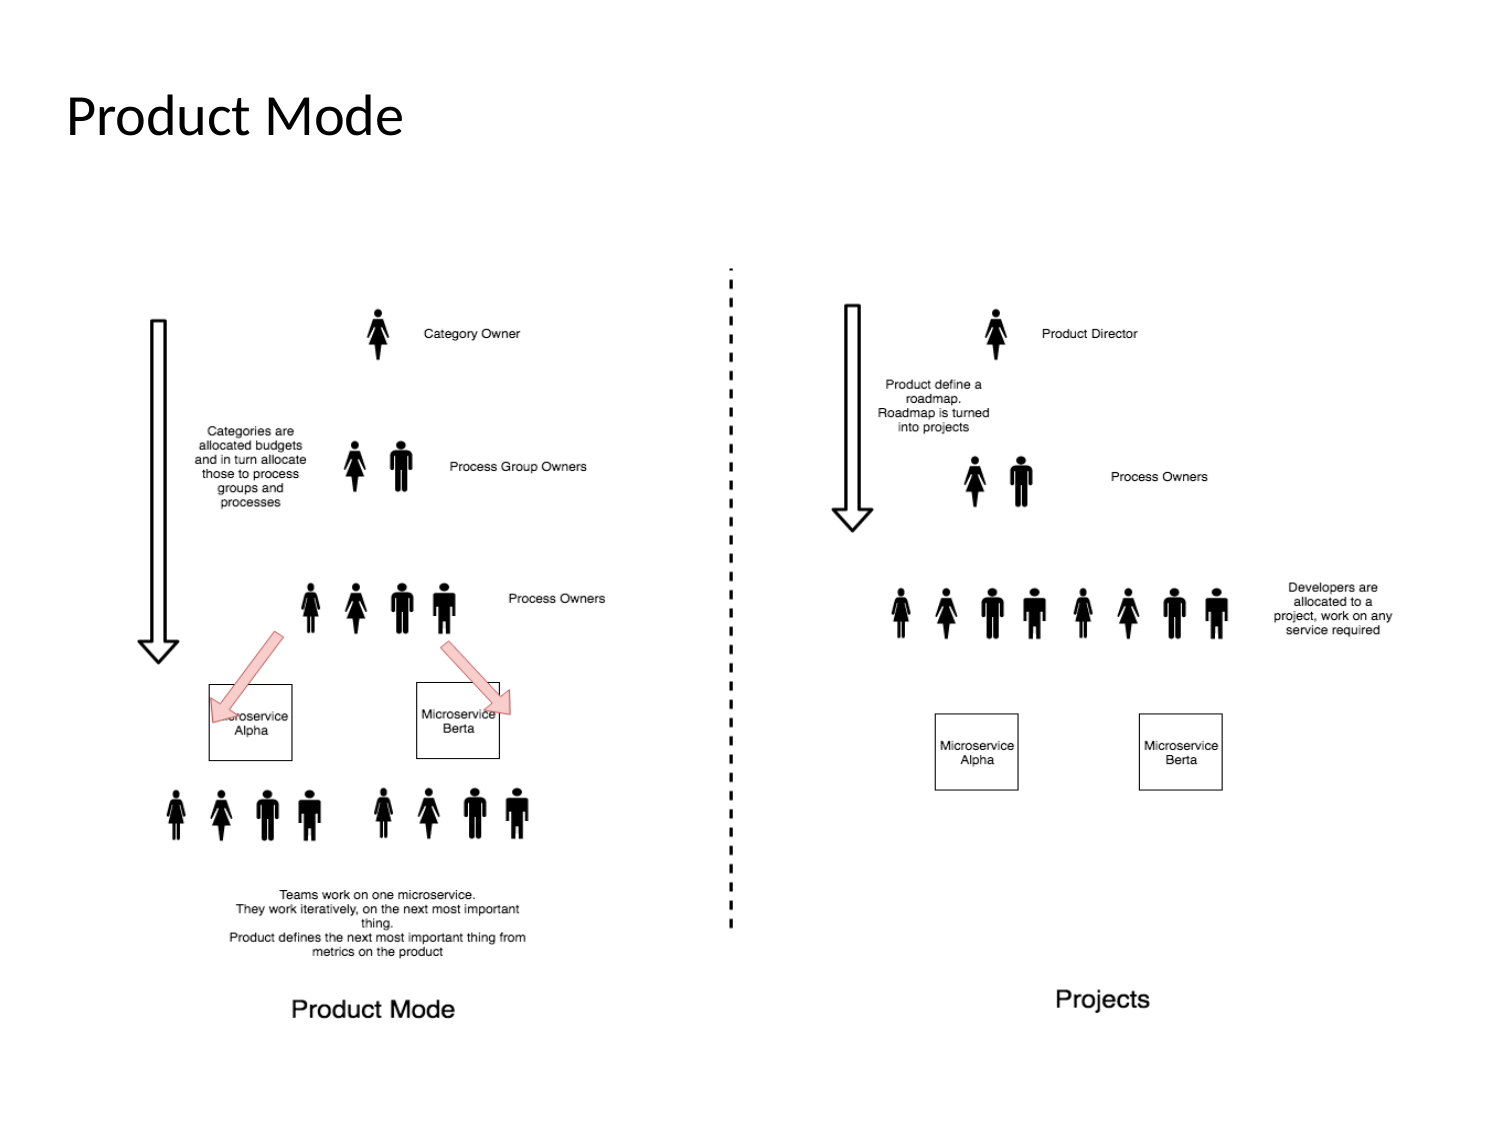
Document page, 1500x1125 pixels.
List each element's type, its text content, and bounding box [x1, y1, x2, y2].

picture [137, 266, 1396, 1030]
title Product Mode [51, 61, 1449, 156]
